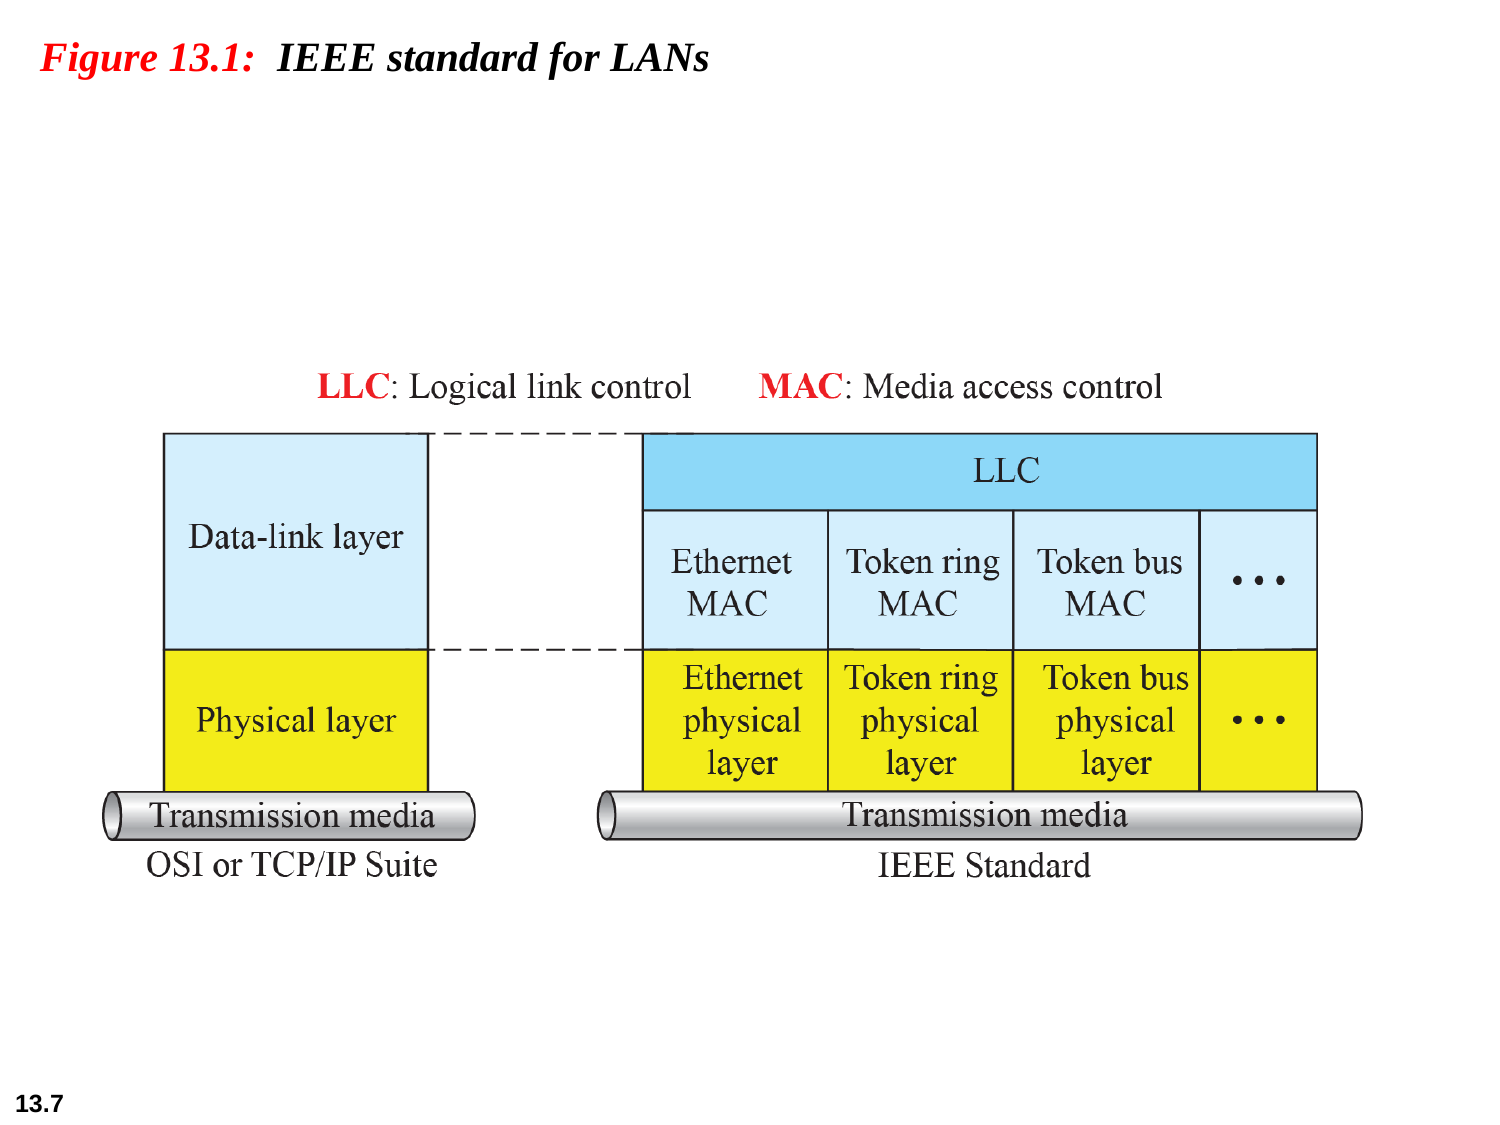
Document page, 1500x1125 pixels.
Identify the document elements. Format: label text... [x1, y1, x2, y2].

picture [102, 367, 1363, 888]
text_box Figure 13.1: IEEE standard for LANs [24, 22, 1363, 87]
text_box 13.7 [0, 1049, 313, 1125]
